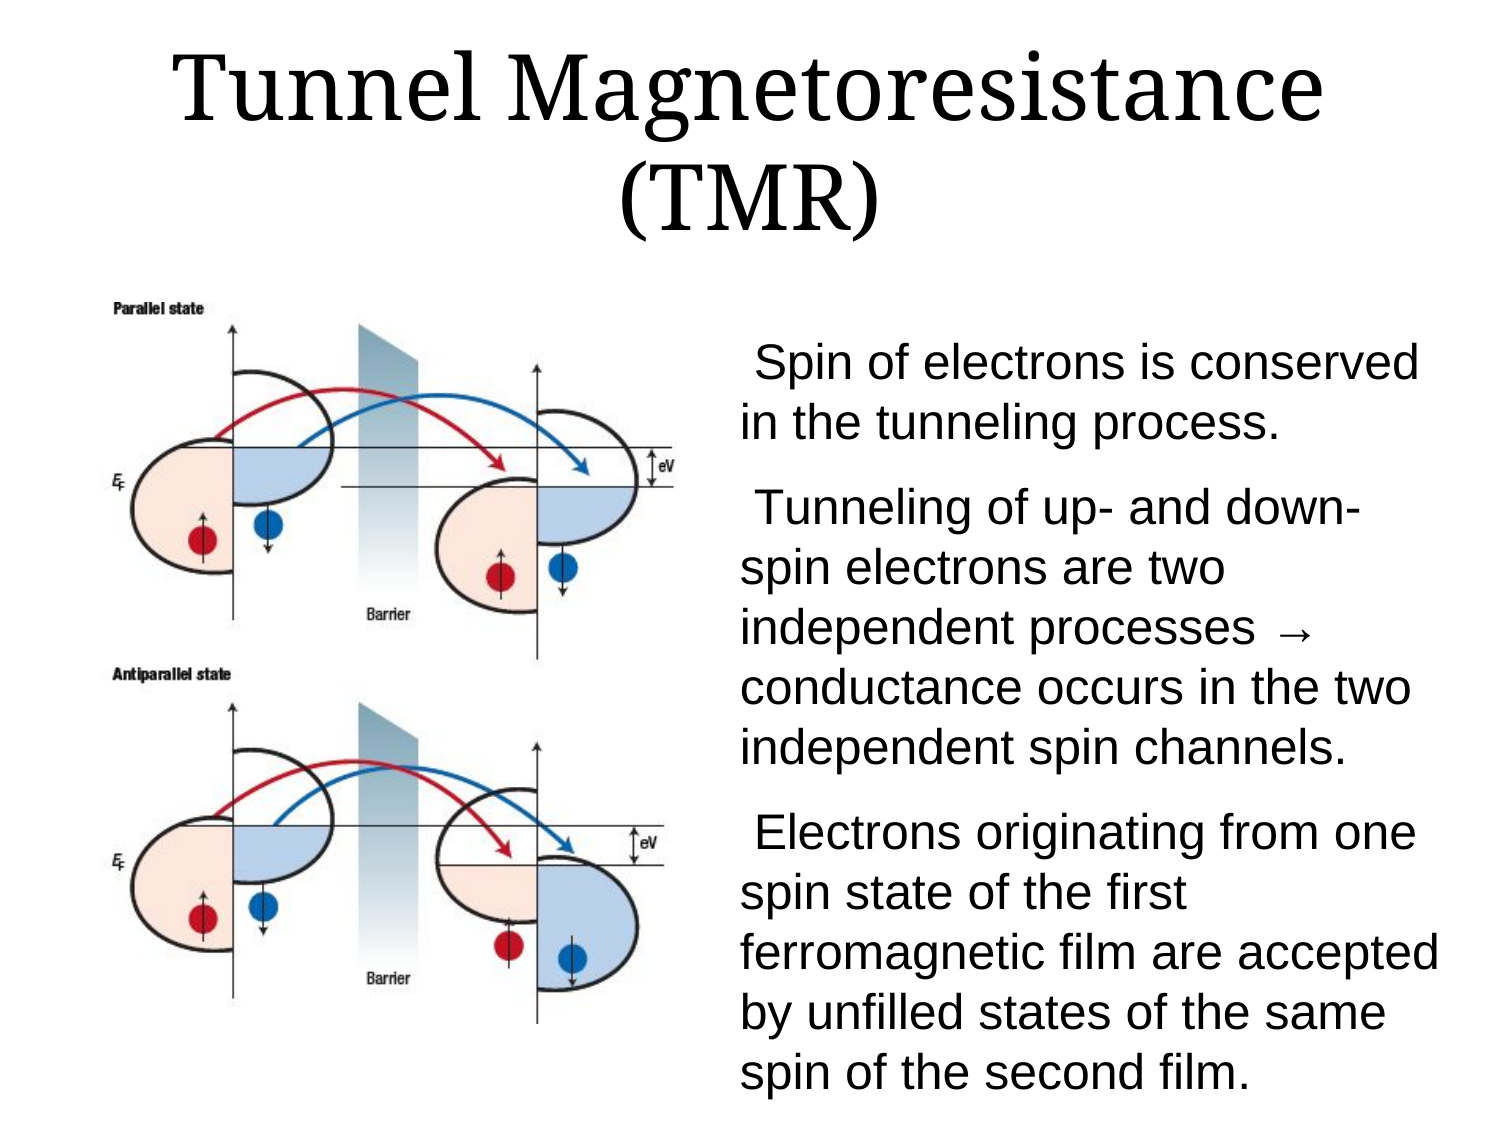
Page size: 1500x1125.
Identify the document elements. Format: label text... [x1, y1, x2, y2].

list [64, 302, 678, 1024]
text_box Spin of electrons is conserved in the tunneling process. Tunneling of up- and down-spin electrons are two independent processes → conductance occurs in the two independent spin channels. Electrons originating from one spin state of the first ferromagnetic film are accepted by unfilled states of the same spin of the second film. [724, 322, 1458, 1107]
title Tunnel Magnetoresistance (TMR) [74, 44, 1426, 233]
